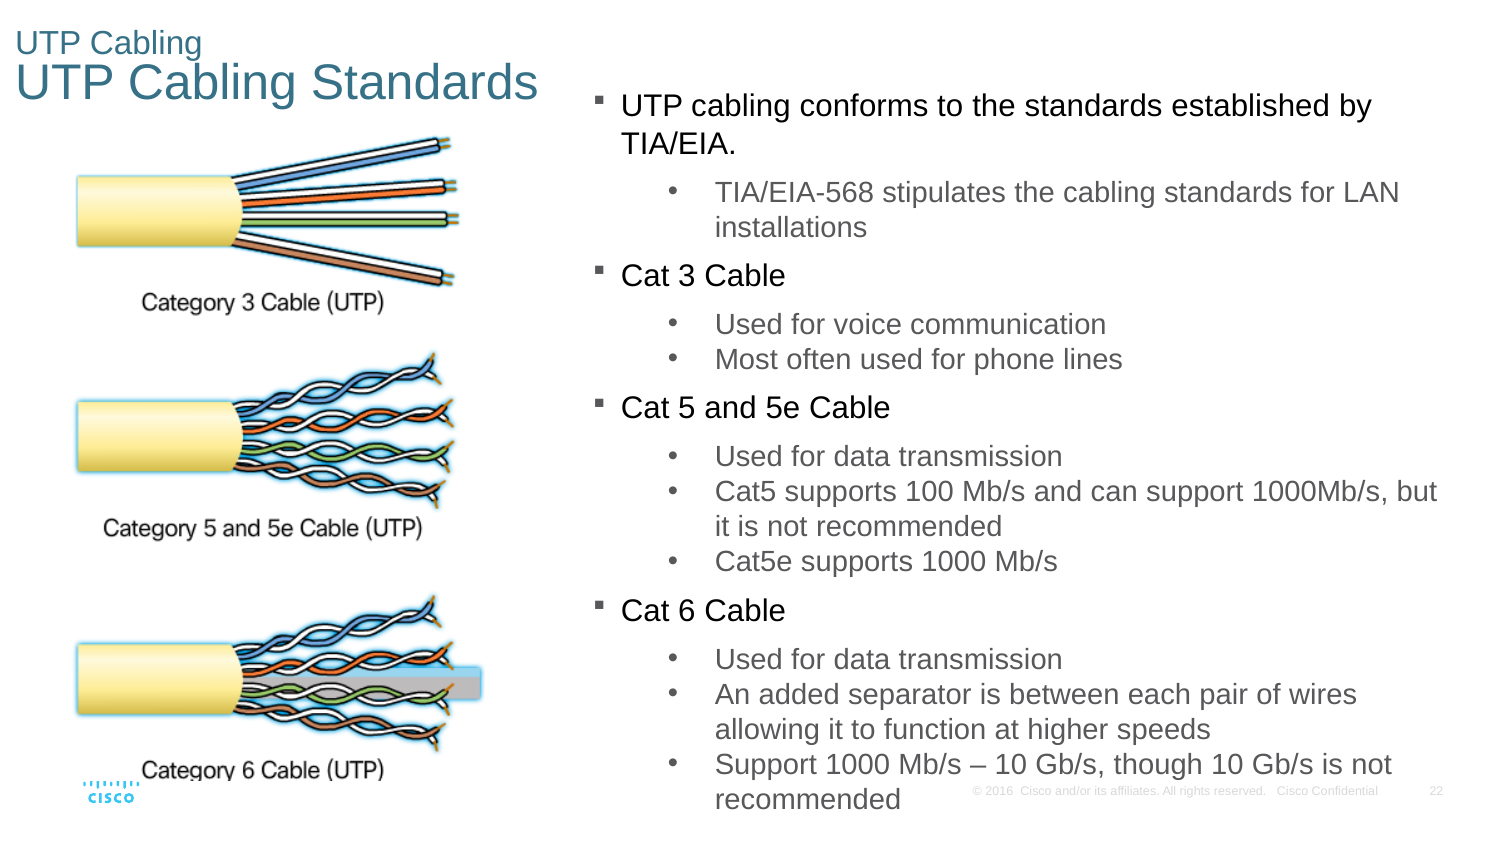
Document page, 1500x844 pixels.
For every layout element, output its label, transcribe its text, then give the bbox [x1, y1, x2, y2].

picture [63, 130, 485, 781]
text_box UTP cabling conforms to the standards established by TIA/EIA. TIA/EIA-568 stipulates the cabling standards for LAN installations Cat 3 Cable Used for voice communication Most often used for phone lines Cat 5 and 5e Cable Used for data transmission Cat5 supports 100 Mb/s and can support 1000Mb/s, but it is not recommended Cat5e supports 1000 Mb/s Cat 6 Cable Used for data transmission An added separator is between each pair of wires allowing it to function at higher speeds Support 1000 Mb/s – 10 Gb/s, though 10 Gb/s is not recommended [578, 78, 1472, 823]
title UTP Cabling UTP Cabling Standards [0, 6, 1500, 131]
